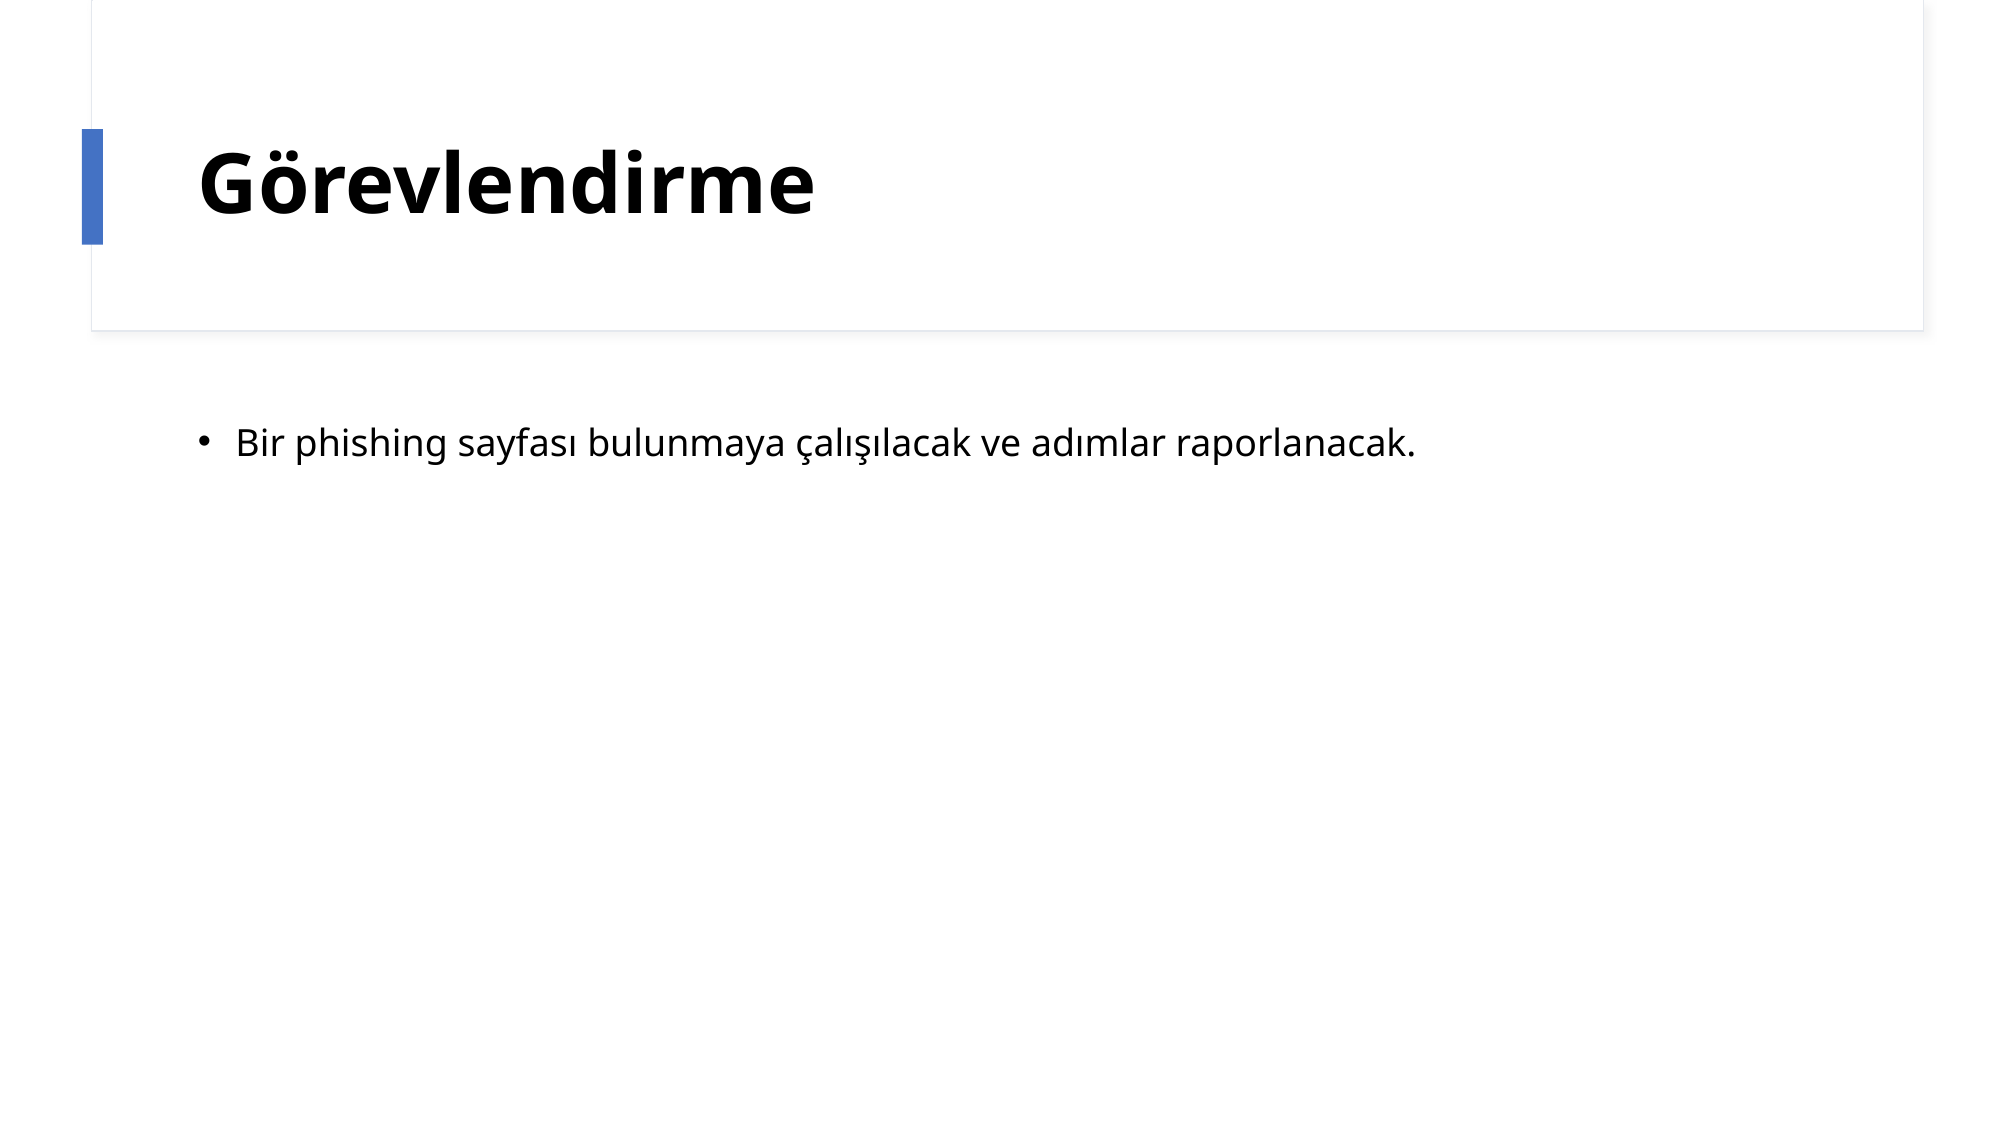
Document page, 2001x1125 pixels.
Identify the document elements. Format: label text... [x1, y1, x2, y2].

title Görevlendirme [183, 90, 1851, 284]
list Bir phishing sayfası bulunmaya çalışılacak ve adımlar raporlanacak. [183, 406, 1851, 1013]
